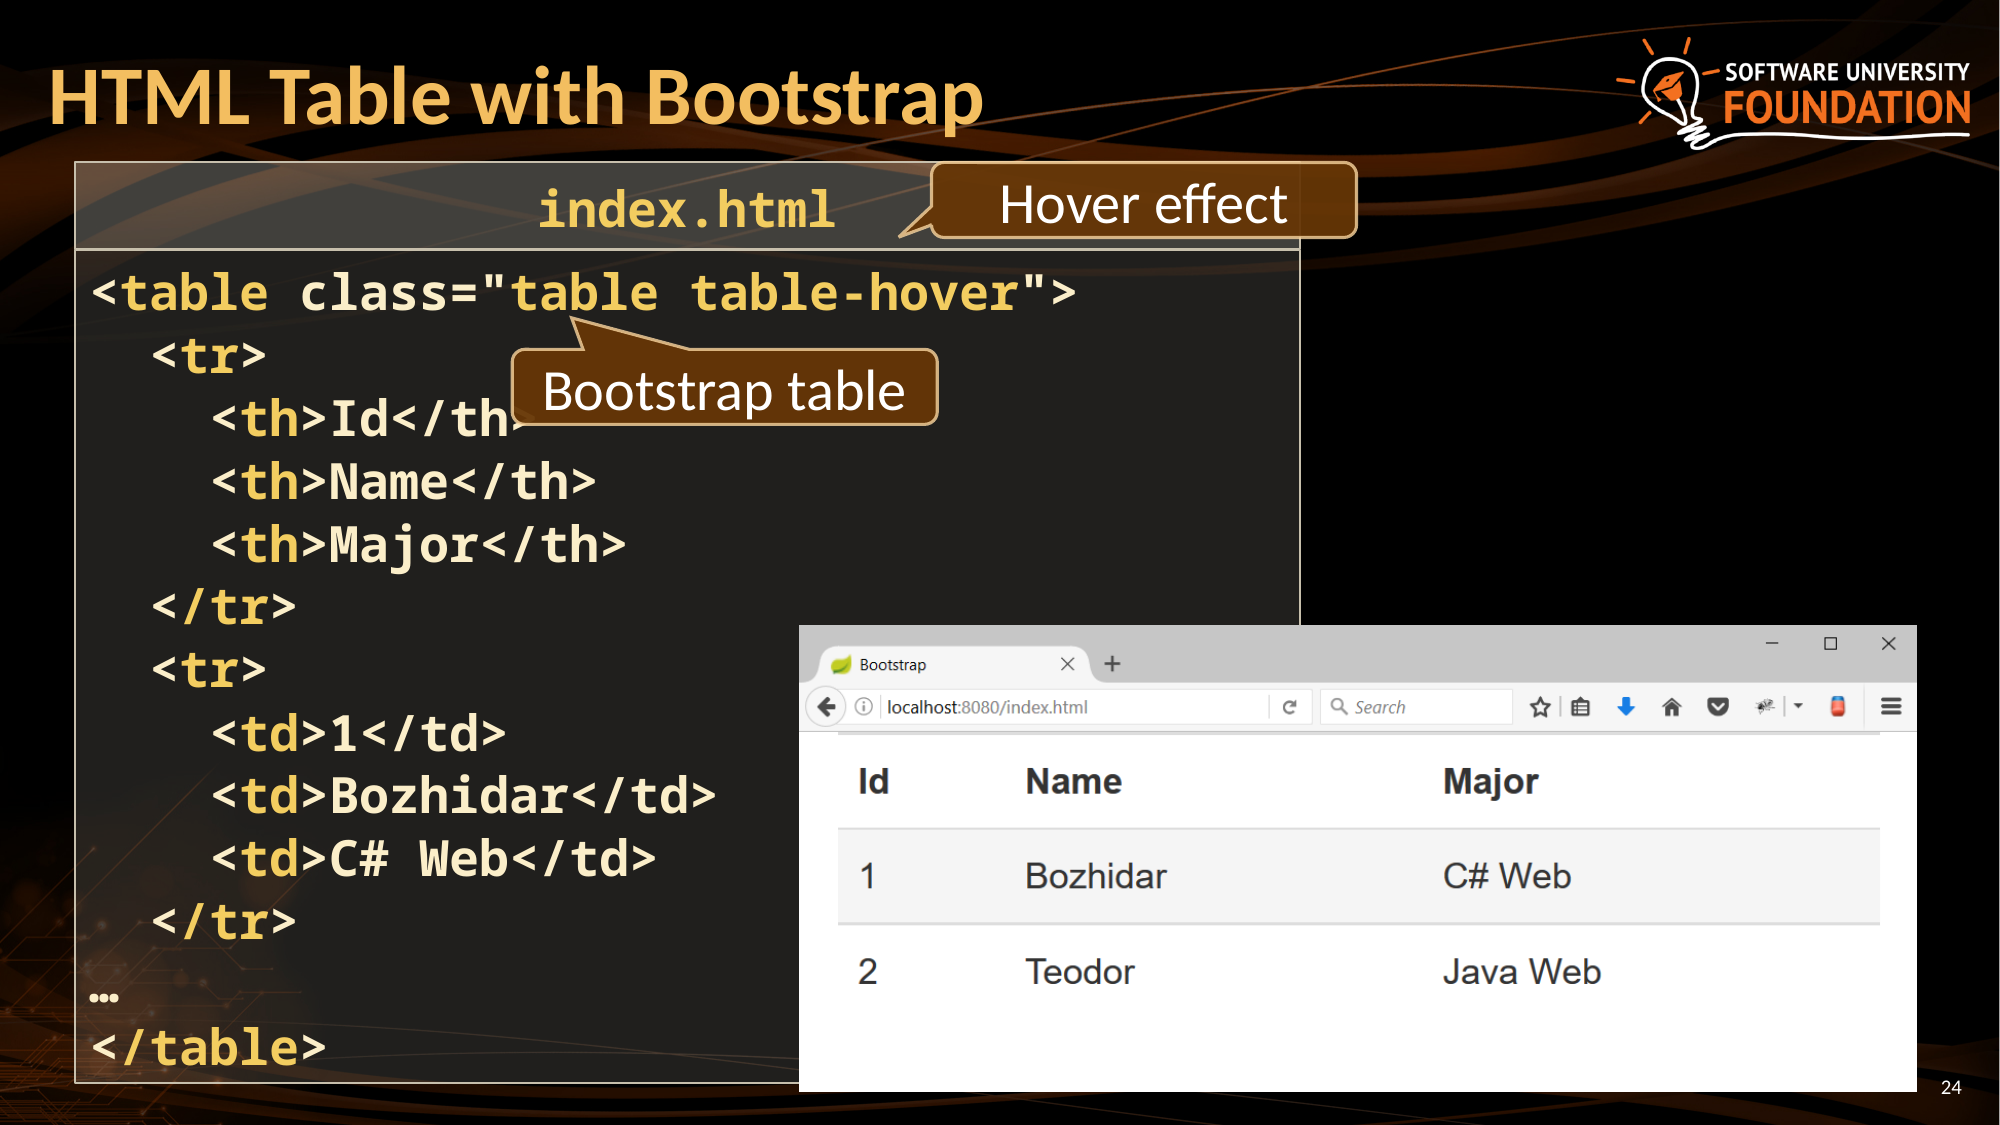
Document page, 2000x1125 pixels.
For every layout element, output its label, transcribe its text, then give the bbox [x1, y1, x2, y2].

text_box Bootstrap table [511, 316, 939, 426]
title HTML Table with Bootstrap [30, 6, 1602, 189]
slide_number 24 [1897, 1070, 1968, 1103]
text_box <table class="table table-hover"> <tr> <th>Id</th> <th>Name</th> <th>Major</th> </tr> <tr> <td>1</td> <td>Bozhidar</td> <td>C# Web</td> </tr> … </table> [74, 249, 1300, 1084]
text_box Hover effect [898, 161, 1358, 239]
picture [0, 0, 2000, 1125]
text_box index.html [74, 162, 1300, 249]
